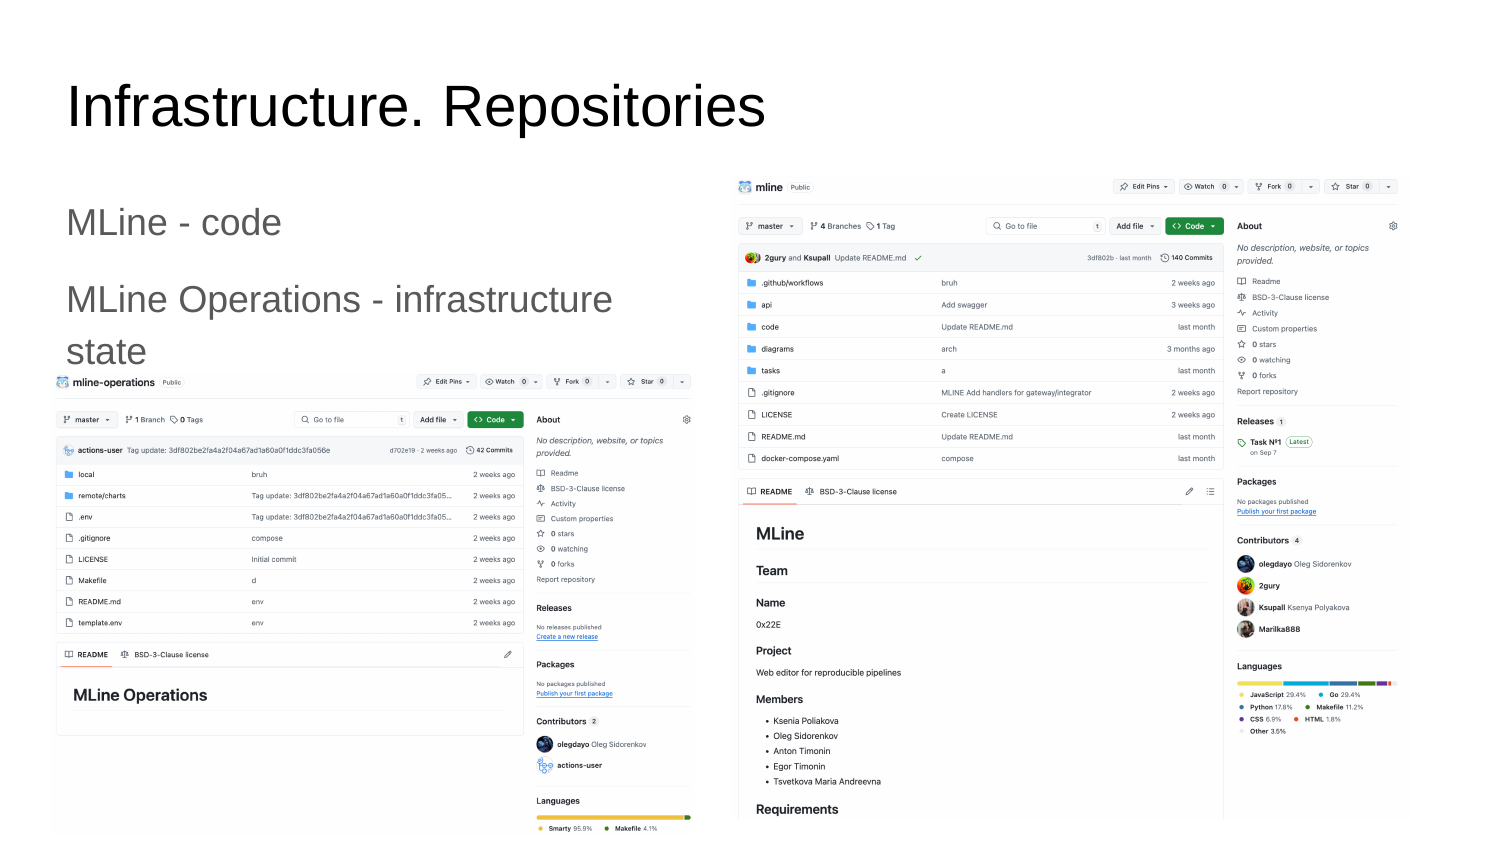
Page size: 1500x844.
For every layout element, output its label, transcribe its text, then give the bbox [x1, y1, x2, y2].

picture [730, 176, 1411, 819]
title Infrastructure. Repositories [51, 53, 1449, 152]
list MLine - code MLine Operations - infrastructure state [51, 176, 706, 737]
picture [50, 372, 694, 837]
